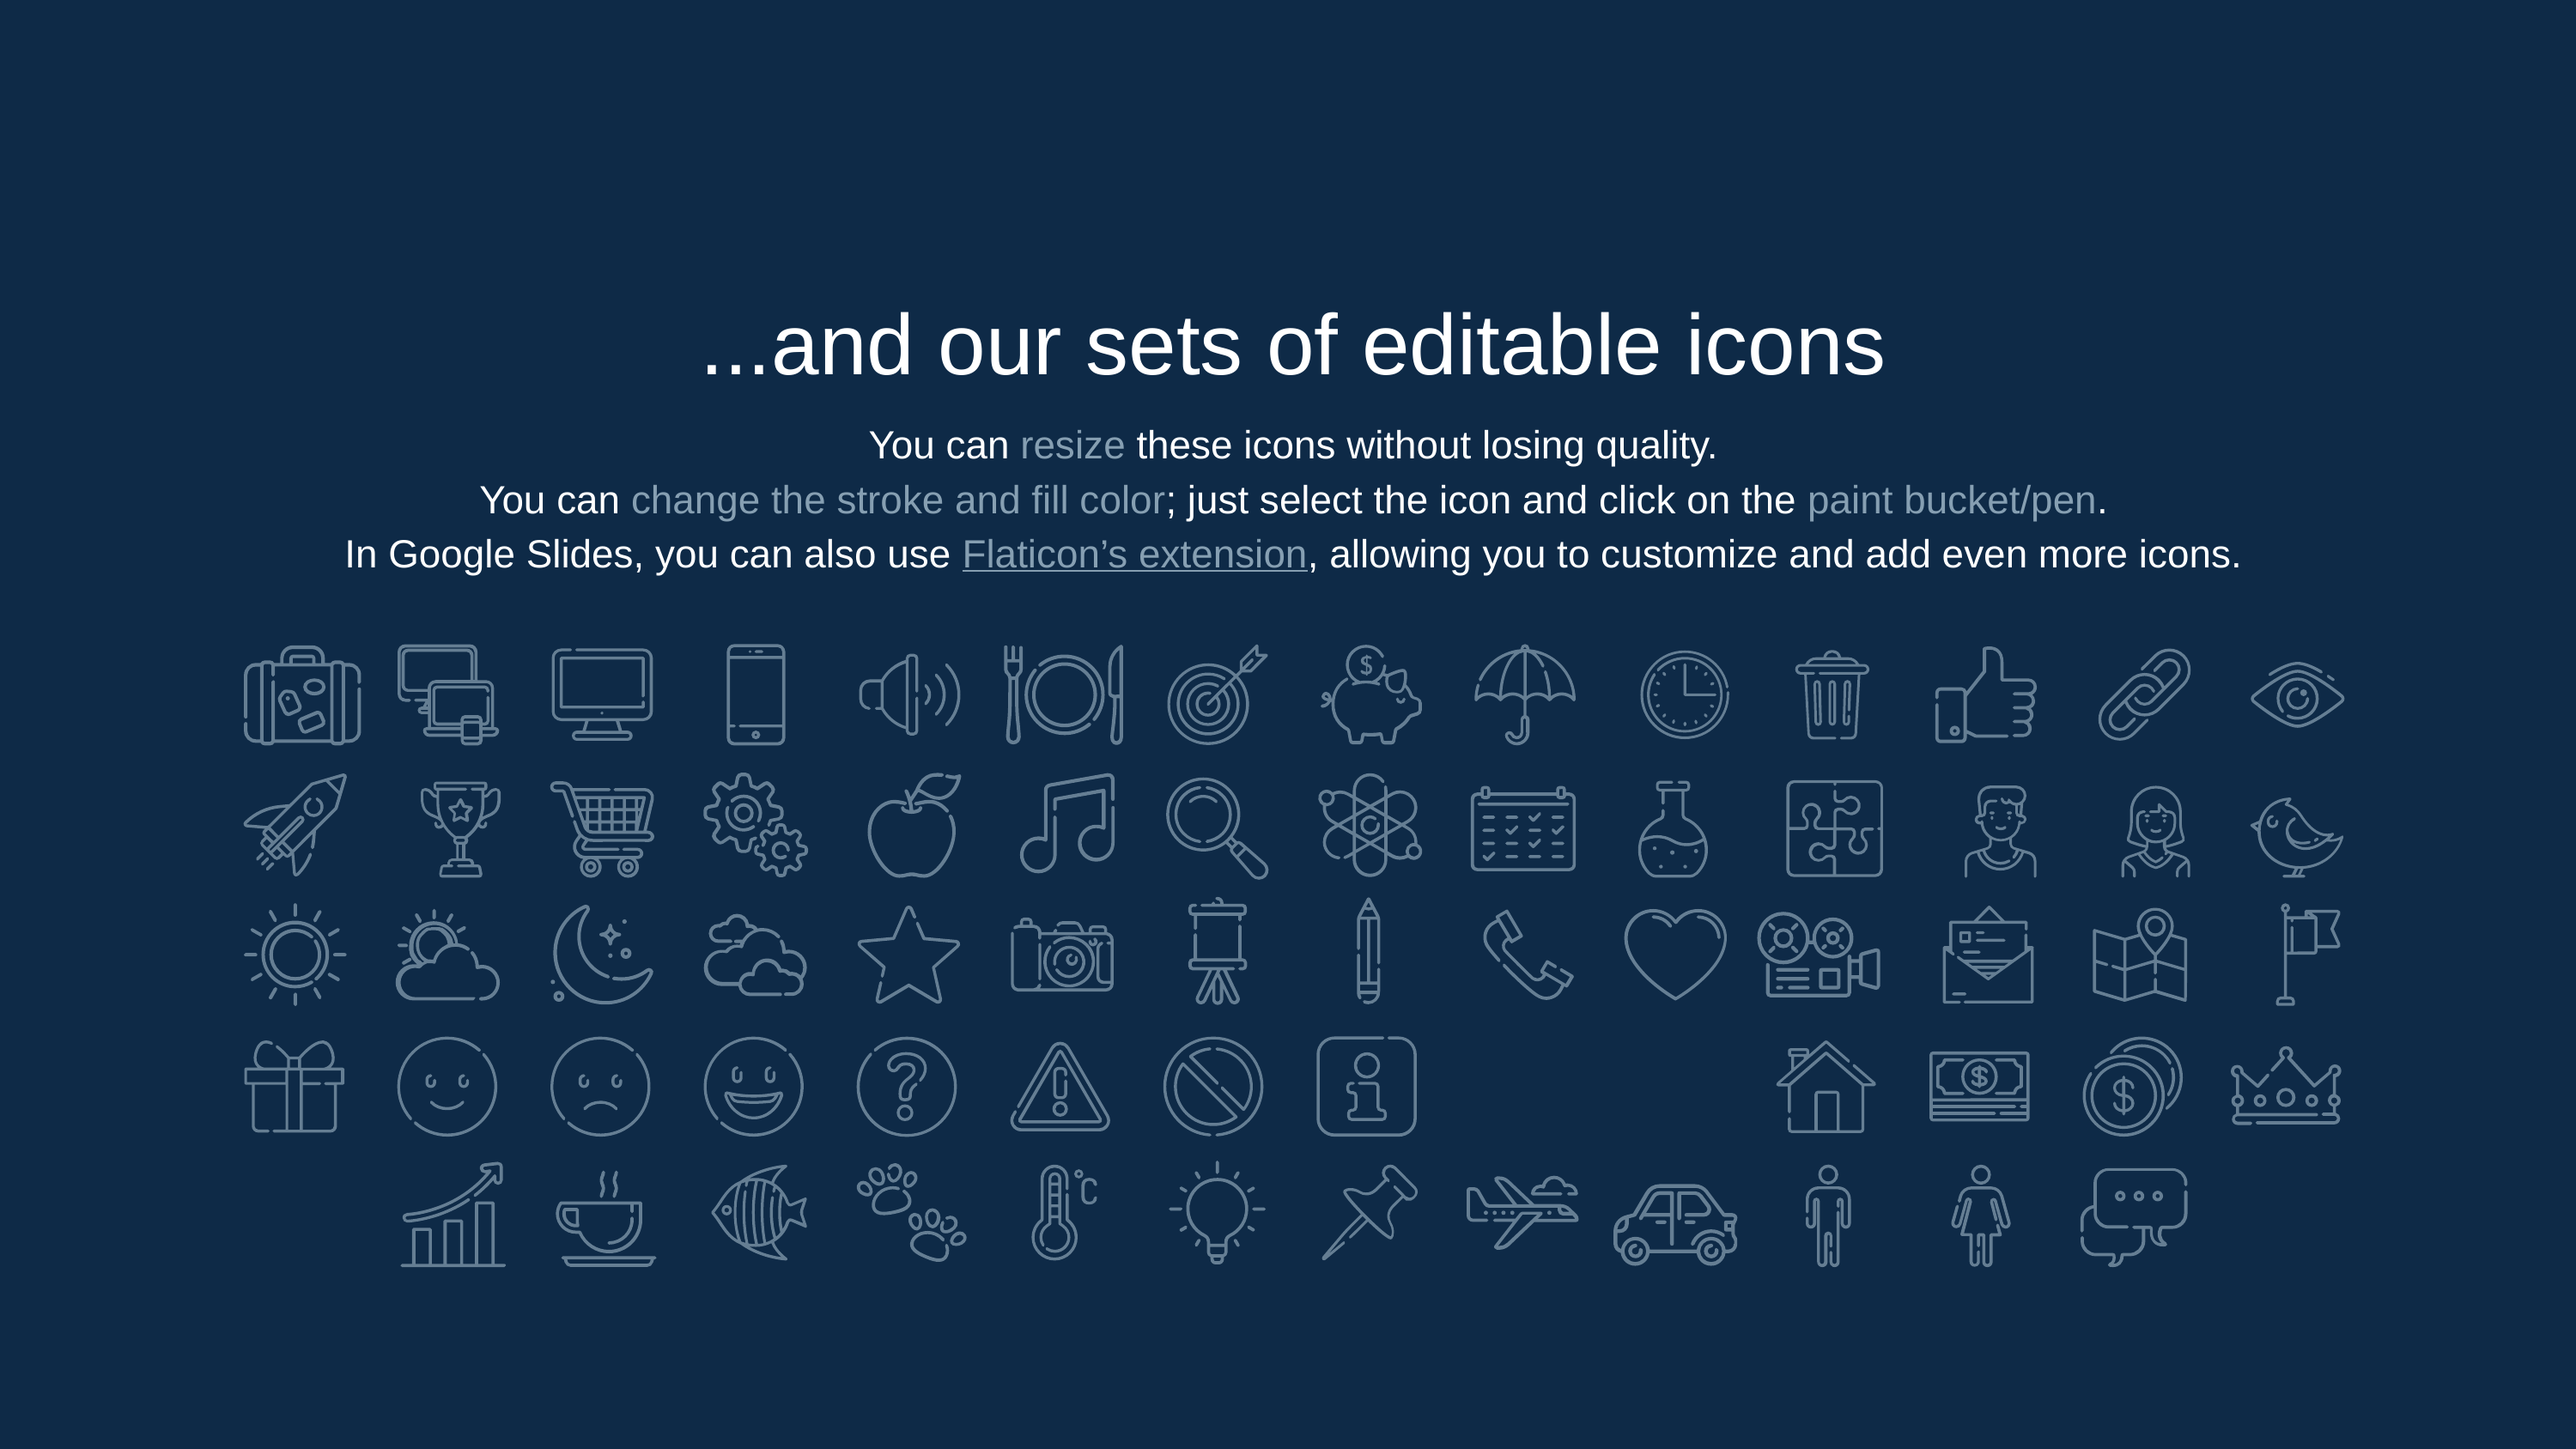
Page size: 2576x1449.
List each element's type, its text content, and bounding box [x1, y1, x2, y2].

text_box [856, 1036, 957, 1137]
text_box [556, 1170, 657, 1268]
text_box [1624, 908, 1728, 1001]
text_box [242, 773, 348, 877]
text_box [1805, 1164, 1851, 1268]
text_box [1630, 780, 1711, 878]
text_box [1162, 777, 1270, 881]
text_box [2230, 1046, 2342, 1125]
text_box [1942, 905, 2034, 1004]
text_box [400, 1161, 507, 1268]
text_box [1483, 909, 1574, 1000]
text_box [1935, 646, 2038, 743]
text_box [867, 773, 962, 878]
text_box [1316, 773, 1425, 877]
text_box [2121, 785, 2191, 878]
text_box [1188, 896, 1248, 1005]
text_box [395, 908, 501, 1001]
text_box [243, 902, 347, 1007]
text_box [710, 1164, 808, 1261]
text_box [243, 645, 361, 746]
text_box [1320, 644, 1423, 745]
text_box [2093, 907, 2188, 1003]
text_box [550, 1036, 652, 1137]
text_box [1167, 644, 1268, 745]
text_box [1474, 644, 1577, 746]
text_box [1776, 1040, 1876, 1133]
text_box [1613, 1184, 1738, 1266]
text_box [1009, 1041, 1111, 1132]
title ...and our sets of editable icons [301, 263, 2287, 399]
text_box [1470, 785, 1577, 872]
text_box [244, 1040, 345, 1133]
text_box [2250, 797, 2344, 878]
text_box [703, 773, 809, 878]
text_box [550, 904, 654, 1005]
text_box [420, 781, 501, 878]
text_box [1357, 897, 1381, 1004]
text_box [1321, 1164, 1419, 1261]
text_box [2251, 661, 2345, 729]
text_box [2081, 1036, 2187, 1137]
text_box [2080, 1167, 2188, 1268]
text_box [1011, 917, 1115, 992]
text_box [856, 1162, 968, 1263]
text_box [1004, 644, 1124, 746]
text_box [1640, 650, 1730, 740]
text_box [1031, 1164, 1098, 1261]
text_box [702, 1036, 805, 1137]
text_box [1754, 911, 1881, 998]
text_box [859, 653, 962, 736]
text_box [2275, 903, 2341, 1006]
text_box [1169, 1160, 1267, 1265]
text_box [726, 644, 786, 746]
text_box [1786, 779, 1883, 877]
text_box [2096, 648, 2193, 742]
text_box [1316, 1036, 1418, 1137]
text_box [1466, 1175, 1579, 1251]
text_box [398, 644, 500, 746]
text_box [1163, 1036, 1264, 1137]
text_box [1929, 1051, 2030, 1122]
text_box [1795, 649, 1870, 740]
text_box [551, 648, 653, 742]
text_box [1950, 1164, 2012, 1268]
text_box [396, 1036, 498, 1137]
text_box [1964, 785, 2037, 878]
list You can resize these icons without losing quality. You can change the stroke and fill color; just select the icon and click on the paint bucket/pen. In Google Slides, you can also use Flaticon’s extension, allowing you to customize and add even more icons. [233, 453, 2354, 590]
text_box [857, 905, 961, 1004]
text_box [703, 913, 807, 997]
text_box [550, 780, 656, 878]
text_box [1019, 773, 1115, 874]
